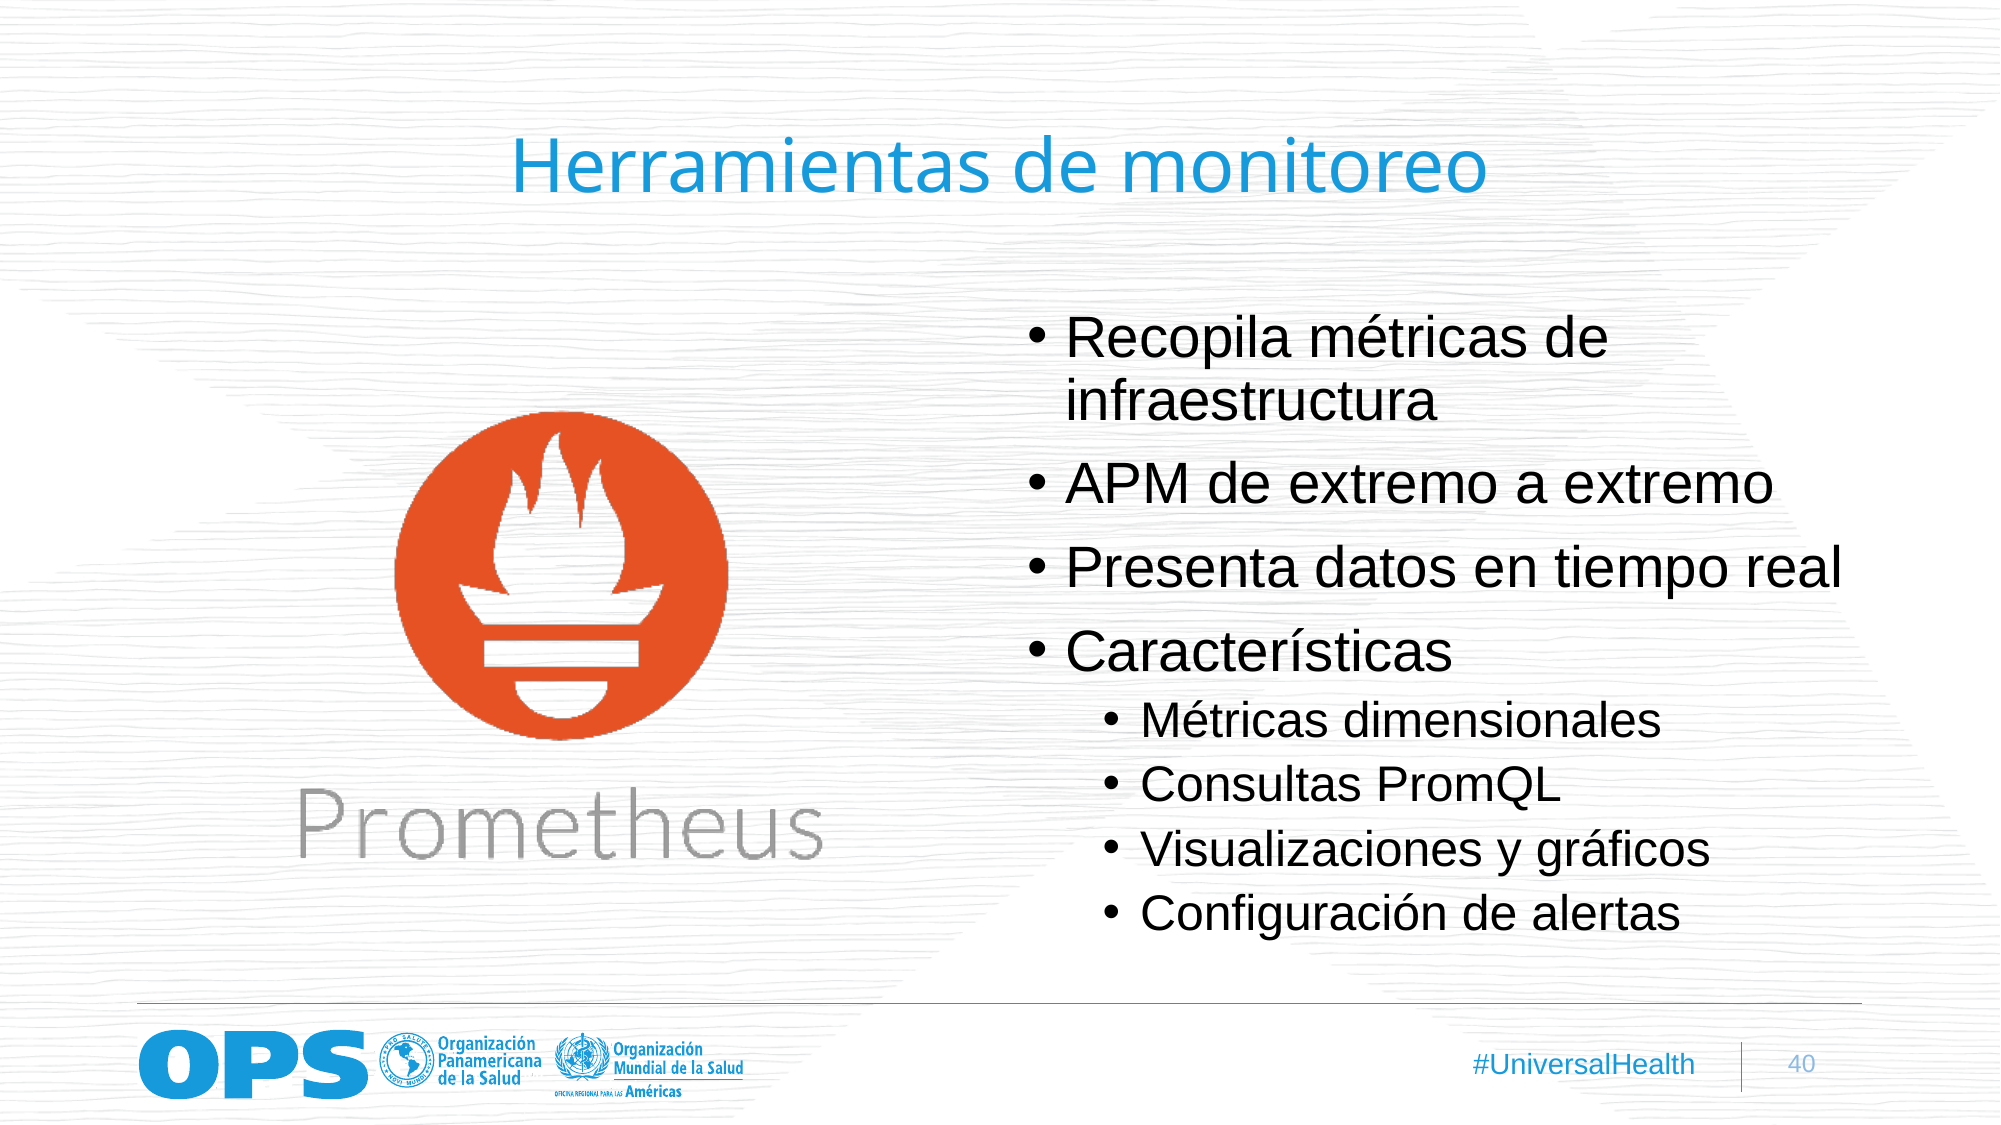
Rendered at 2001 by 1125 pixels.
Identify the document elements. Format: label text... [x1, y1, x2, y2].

title Herramientas de monitoreo [137, 59, 1863, 278]
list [137, 317, 988, 956]
slide_number 40 [1741, 1032, 1863, 1093]
list Recopila métricas de infraestructura APM de extremo a extremo Presenta datos en tiempo real Características Métricas dimensionales Consultas PromQL Visualizaciones y gráficos Configuración de alertas [1012, 299, 1863, 974]
